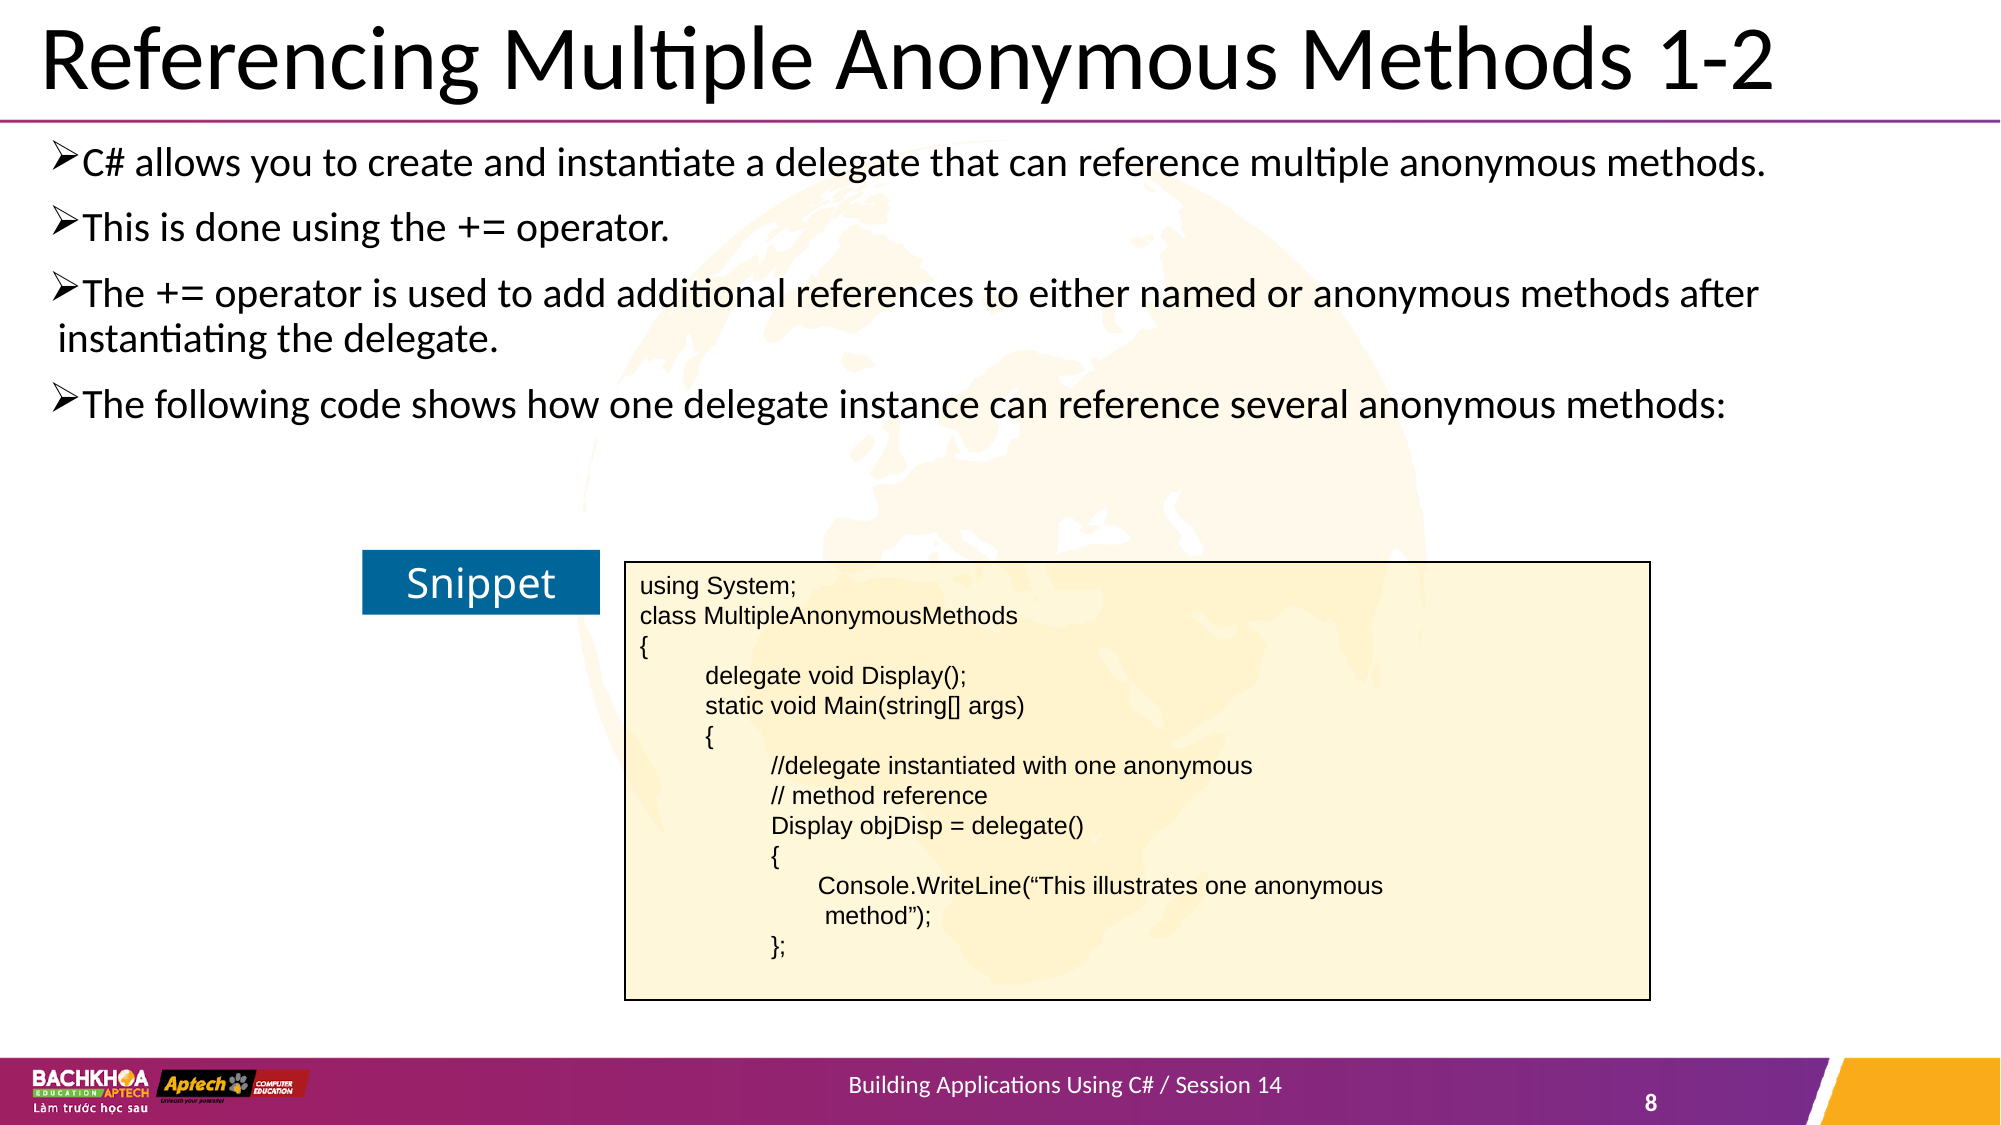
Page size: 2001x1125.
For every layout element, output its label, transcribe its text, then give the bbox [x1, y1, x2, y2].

text_box Snippet [362, 549, 600, 615]
title Referencing Multiple Anonymous Methods 1-2 [5, 3, 1993, 116]
text_box using System; class MultipleAnonymousMethods { delegate void Display(); static void Main(string[] args) { //delegate instantiated with one anonymous // method reference Display objDisp = delegate() { Console.WriteLine(“This illustrates one anonymous method”); }; [624, 562, 1650, 1000]
footer Building Applications Using C# / Session 14 [324, 1060, 1813, 1120]
picture [0, 0, 2001, 1125]
list C# allows you to create and instantiate a delegate that can reference multiple anonymous methods. This is done using the += operator. The += operator is used to add additional references to either named or anonymous methods after instantiating the delegate. The following code shows how one delegate instance can reference several anonymous methods: [5, 125, 1993, 1014]
